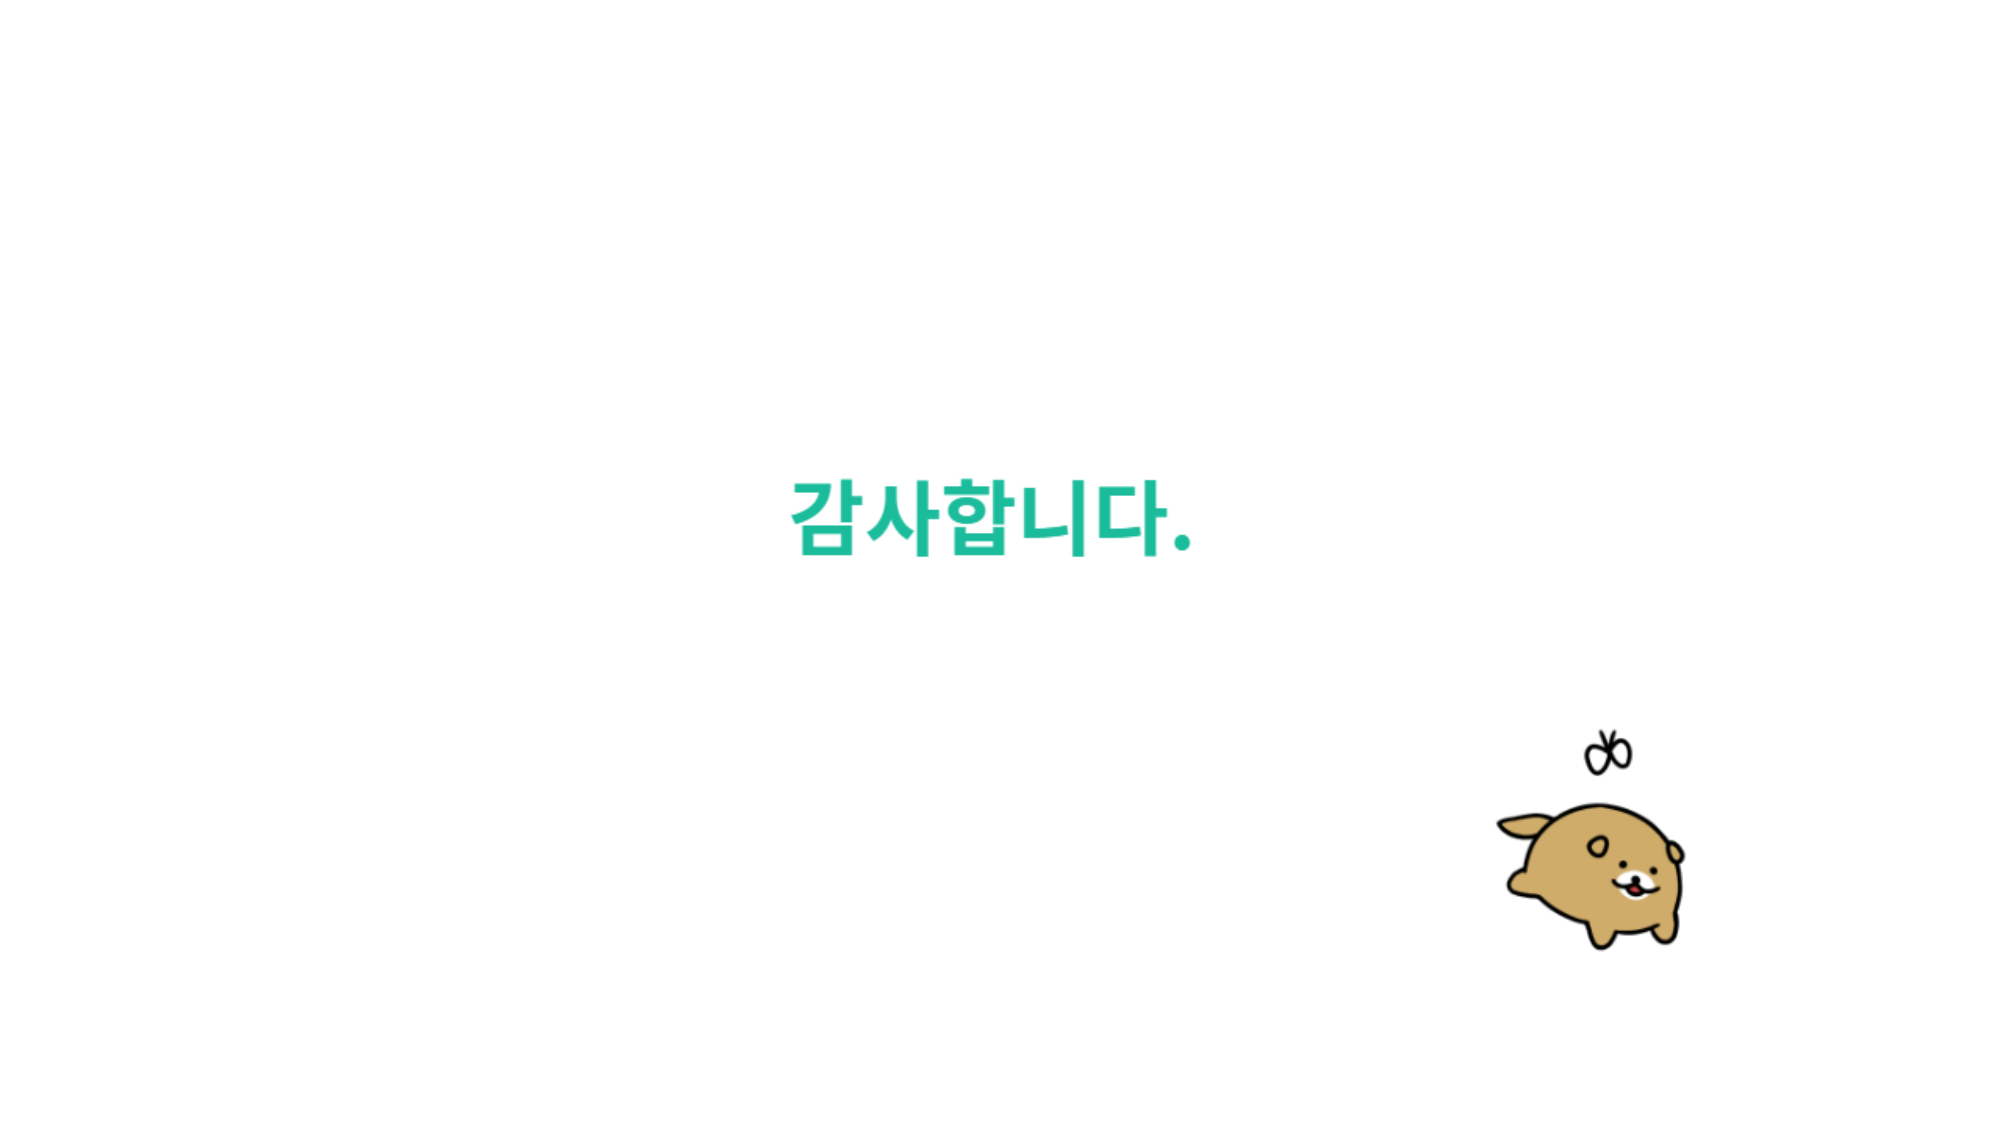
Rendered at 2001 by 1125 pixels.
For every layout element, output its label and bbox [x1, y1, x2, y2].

picture [178, 75, 1822, 1050]
